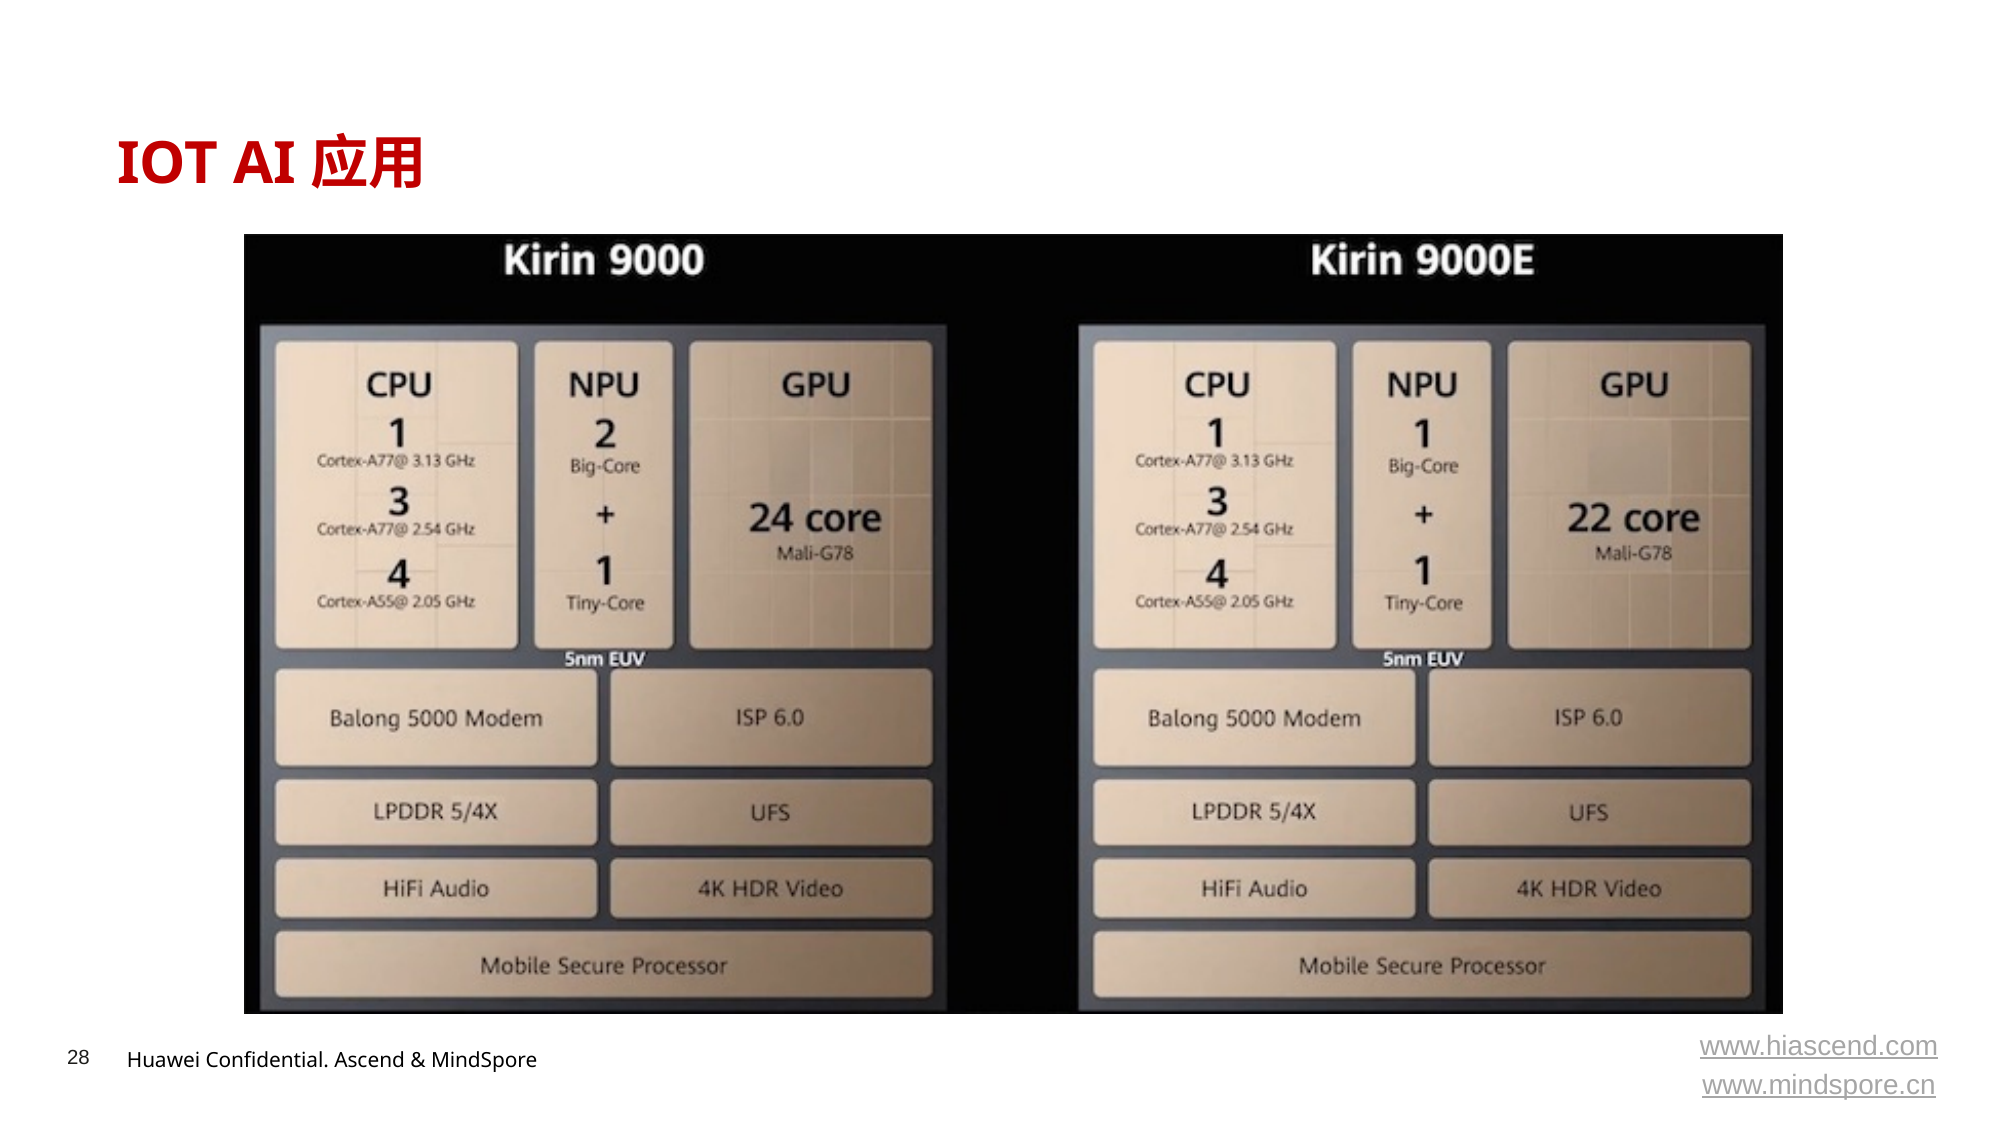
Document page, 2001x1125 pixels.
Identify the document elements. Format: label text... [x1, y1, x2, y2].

title IOT AI应用 [102, 111, 1901, 209]
picture [244, 233, 1783, 1014]
